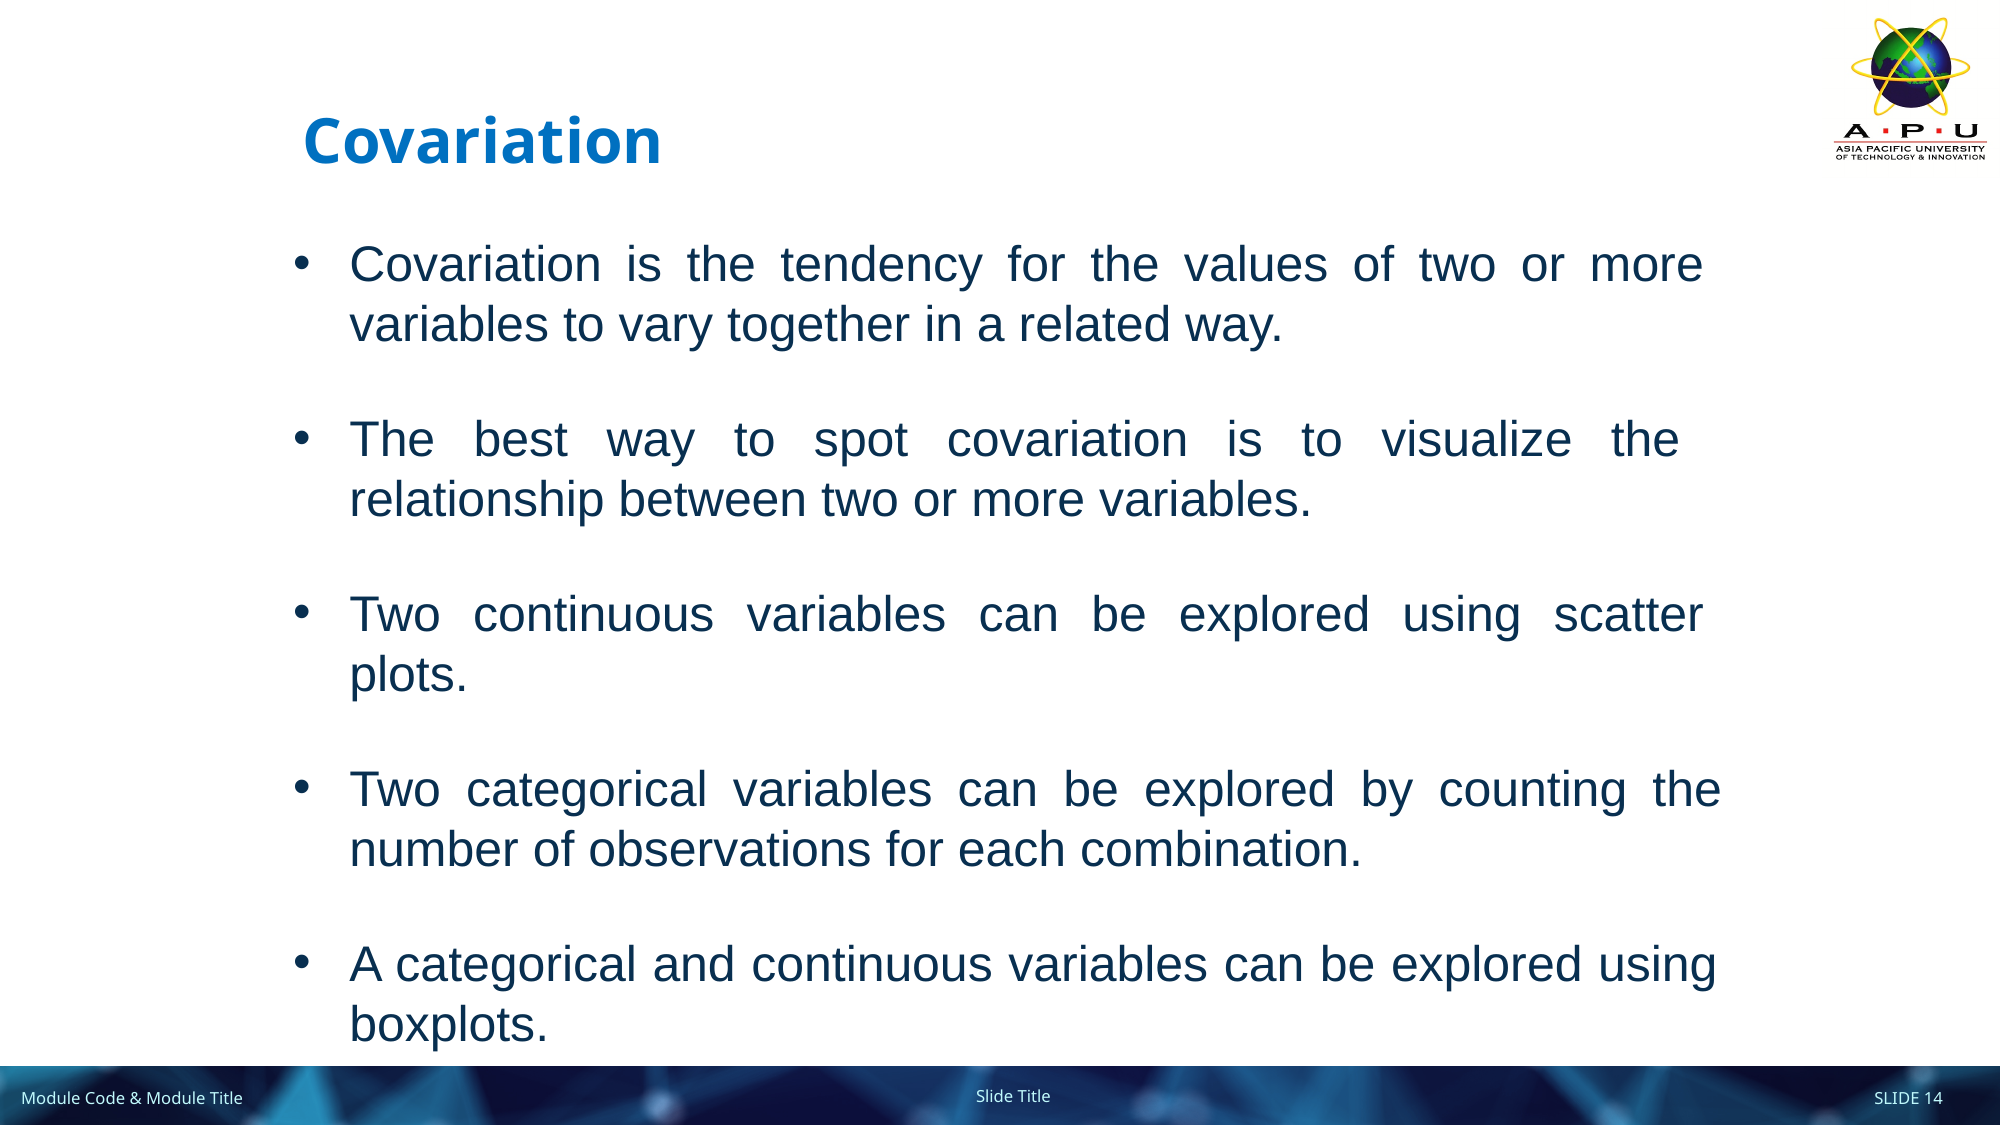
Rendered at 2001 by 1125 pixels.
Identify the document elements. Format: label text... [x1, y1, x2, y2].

title Covariation [287, 45, 1485, 224]
text_box Two categorical variables can be explored by counting the number of observations for each combination. [278, 749, 1738, 884]
text_box A categorical and continuous variables can be explored using boxplots. [278, 924, 1733, 1059]
text_box Covariation is the tendency for the values of two or more variables to vary together in a related way. [278, 224, 1719, 360]
picture [1822, 0, 2000, 178]
picture [0, 1066, 2000, 1125]
text_box The best way to spot covariation is to visualize the relationship between two or more variables. [278, 399, 1696, 535]
text_box Two continuous variables can be explored using scatter plots. [278, 574, 1719, 710]
